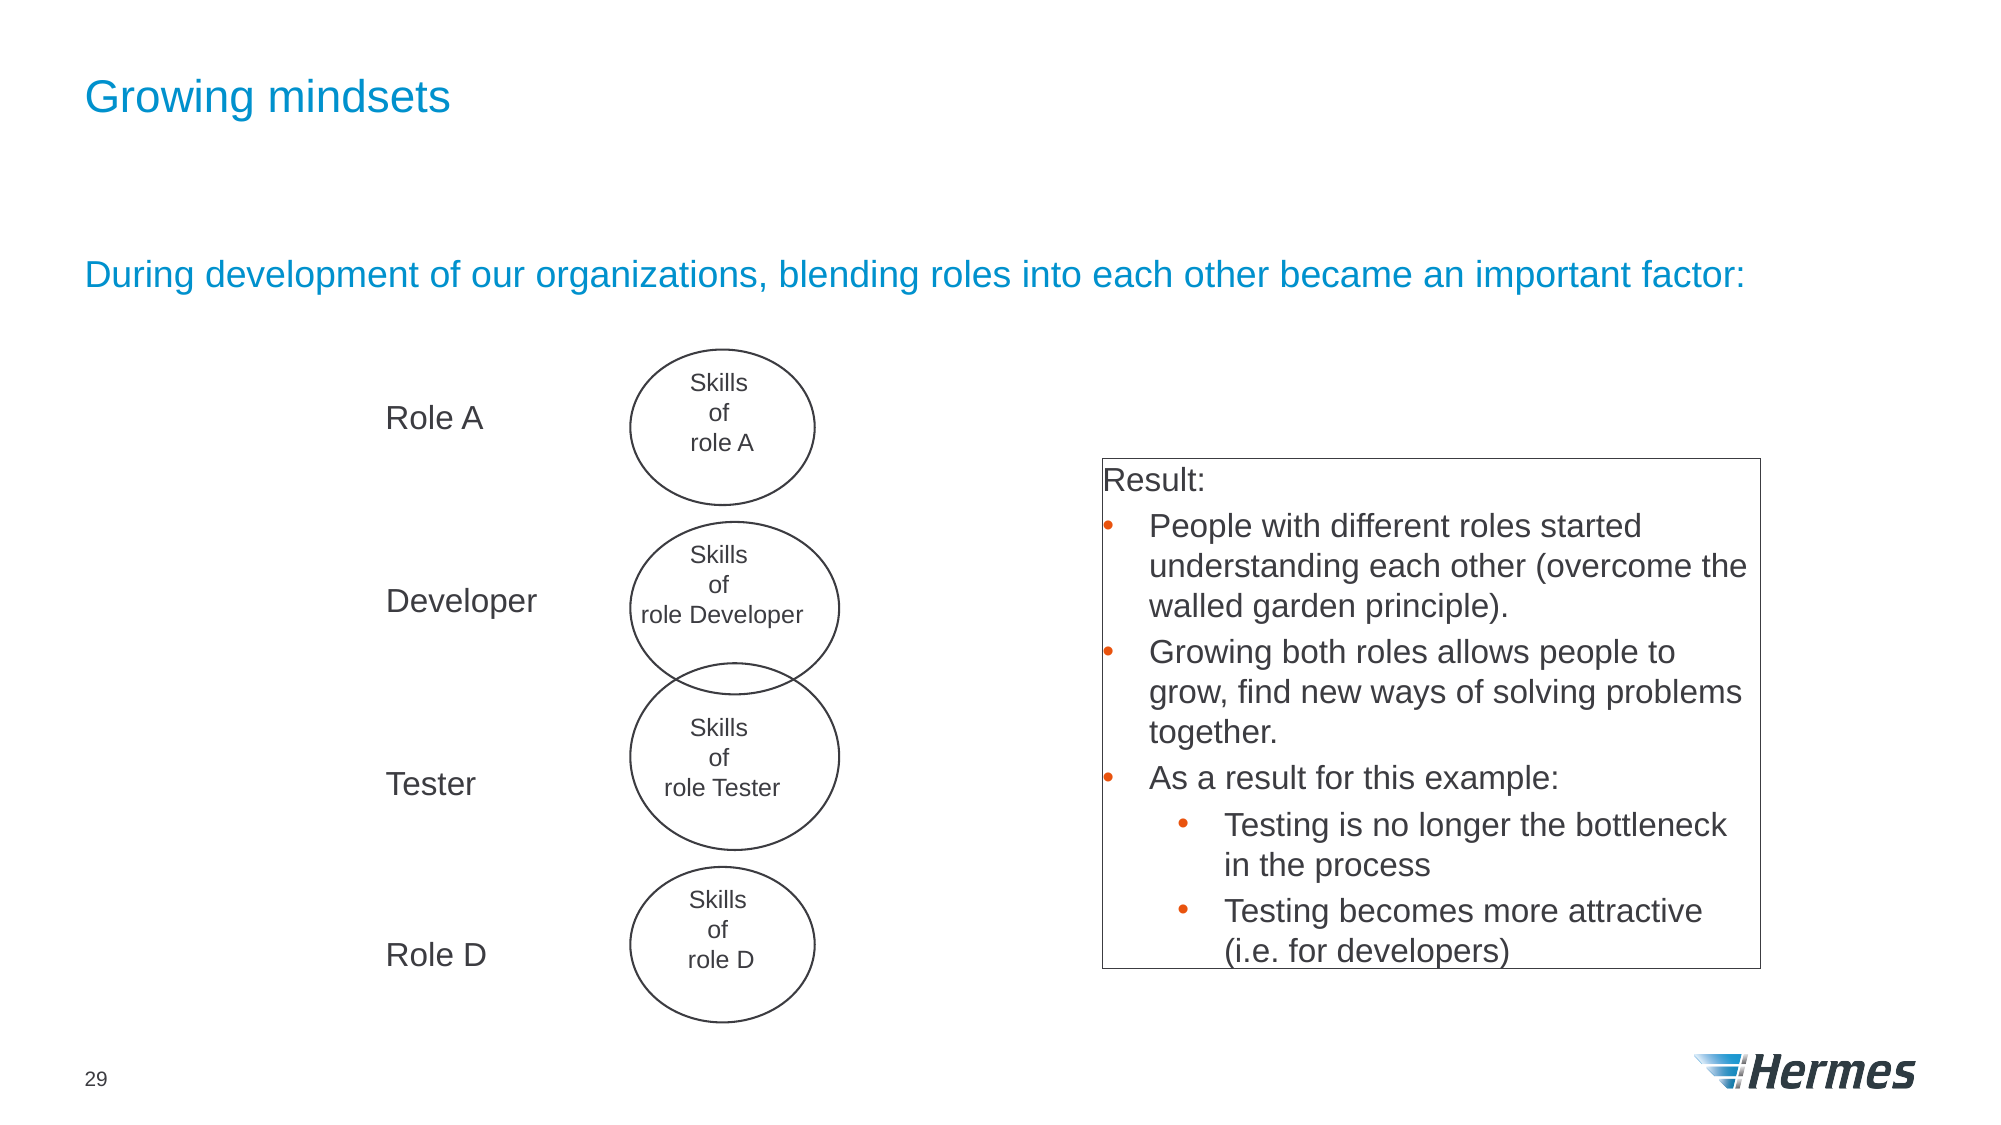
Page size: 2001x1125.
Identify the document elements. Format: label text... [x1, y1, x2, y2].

slide_number 29 [84, 1062, 304, 1093]
text_box Result: People with different roles started understanding each other (overcome the walled garden principle). Growing both roles allows people to grow, find new ways of solving problems together. As a result for this example: Testing is no longer the bottleneck in the process Testing becomes more attractive (i.e. for developers) [1102, 458, 1761, 969]
text_box Skills of role D [687, 883, 755, 974]
text_box Developer [385, 579, 538, 620]
text_box [629, 542, 841, 679]
text_box Tester [385, 762, 477, 803]
text_box [672, 520, 798, 538]
text_box Role D [385, 932, 488, 973]
list During development of our organizations, blending roles into each other became an important factor: [84, 249, 1916, 1006]
text_box Role A [385, 396, 484, 437]
title Growing mindsets [84, 66, 1916, 185]
text_box Skills of role Tester [664, 711, 781, 802]
text_box [629, 348, 816, 507]
text_box [629, 865, 816, 1024]
text_box Skills of role A [689, 366, 756, 457]
picture [1694, 1054, 1916, 1089]
text_box Skills of role Developer [640, 538, 804, 629]
text_box [629, 662, 841, 852]
